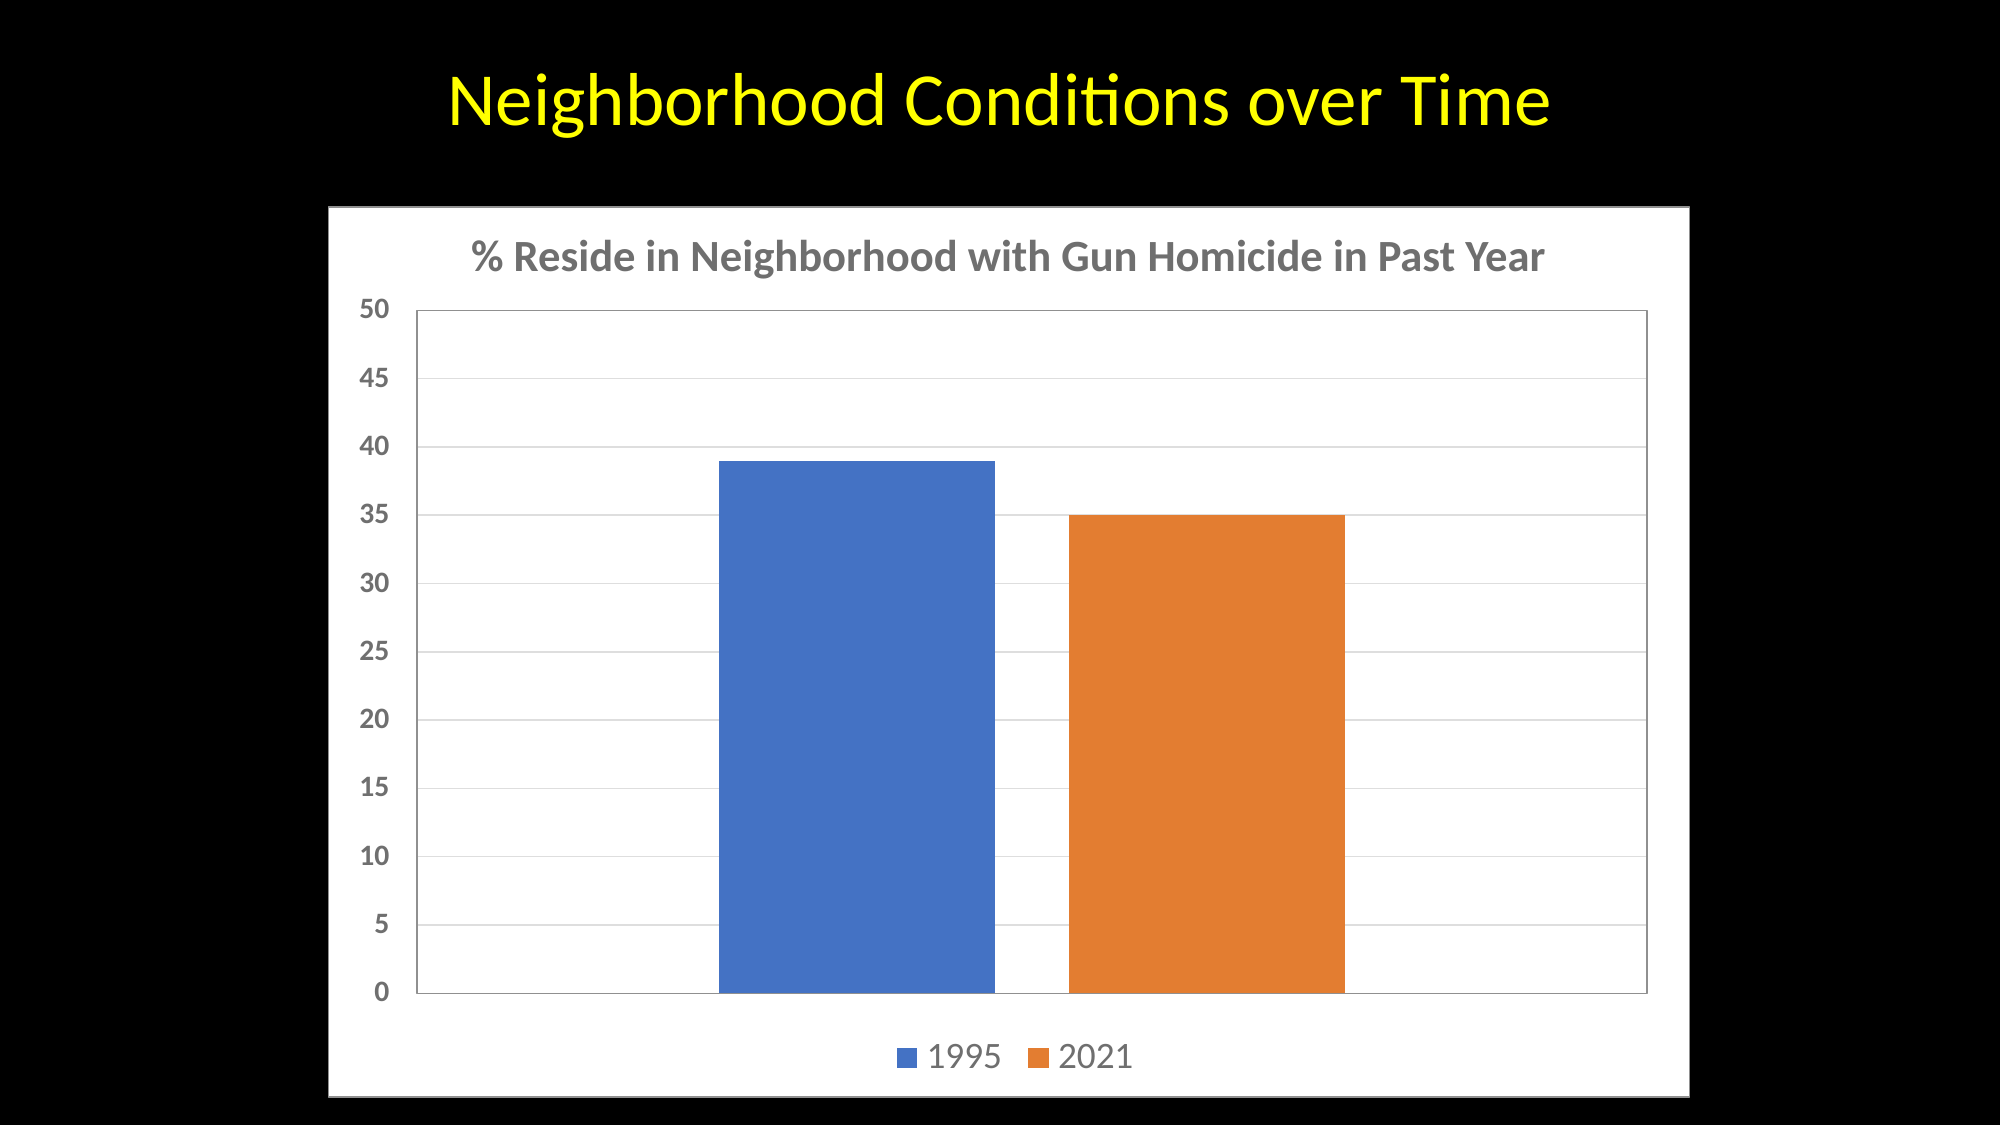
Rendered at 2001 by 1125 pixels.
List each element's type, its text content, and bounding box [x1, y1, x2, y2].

picture [327, 206, 1691, 1098]
title Neighborhood Conditions over Time [99, 44, 1901, 147]
